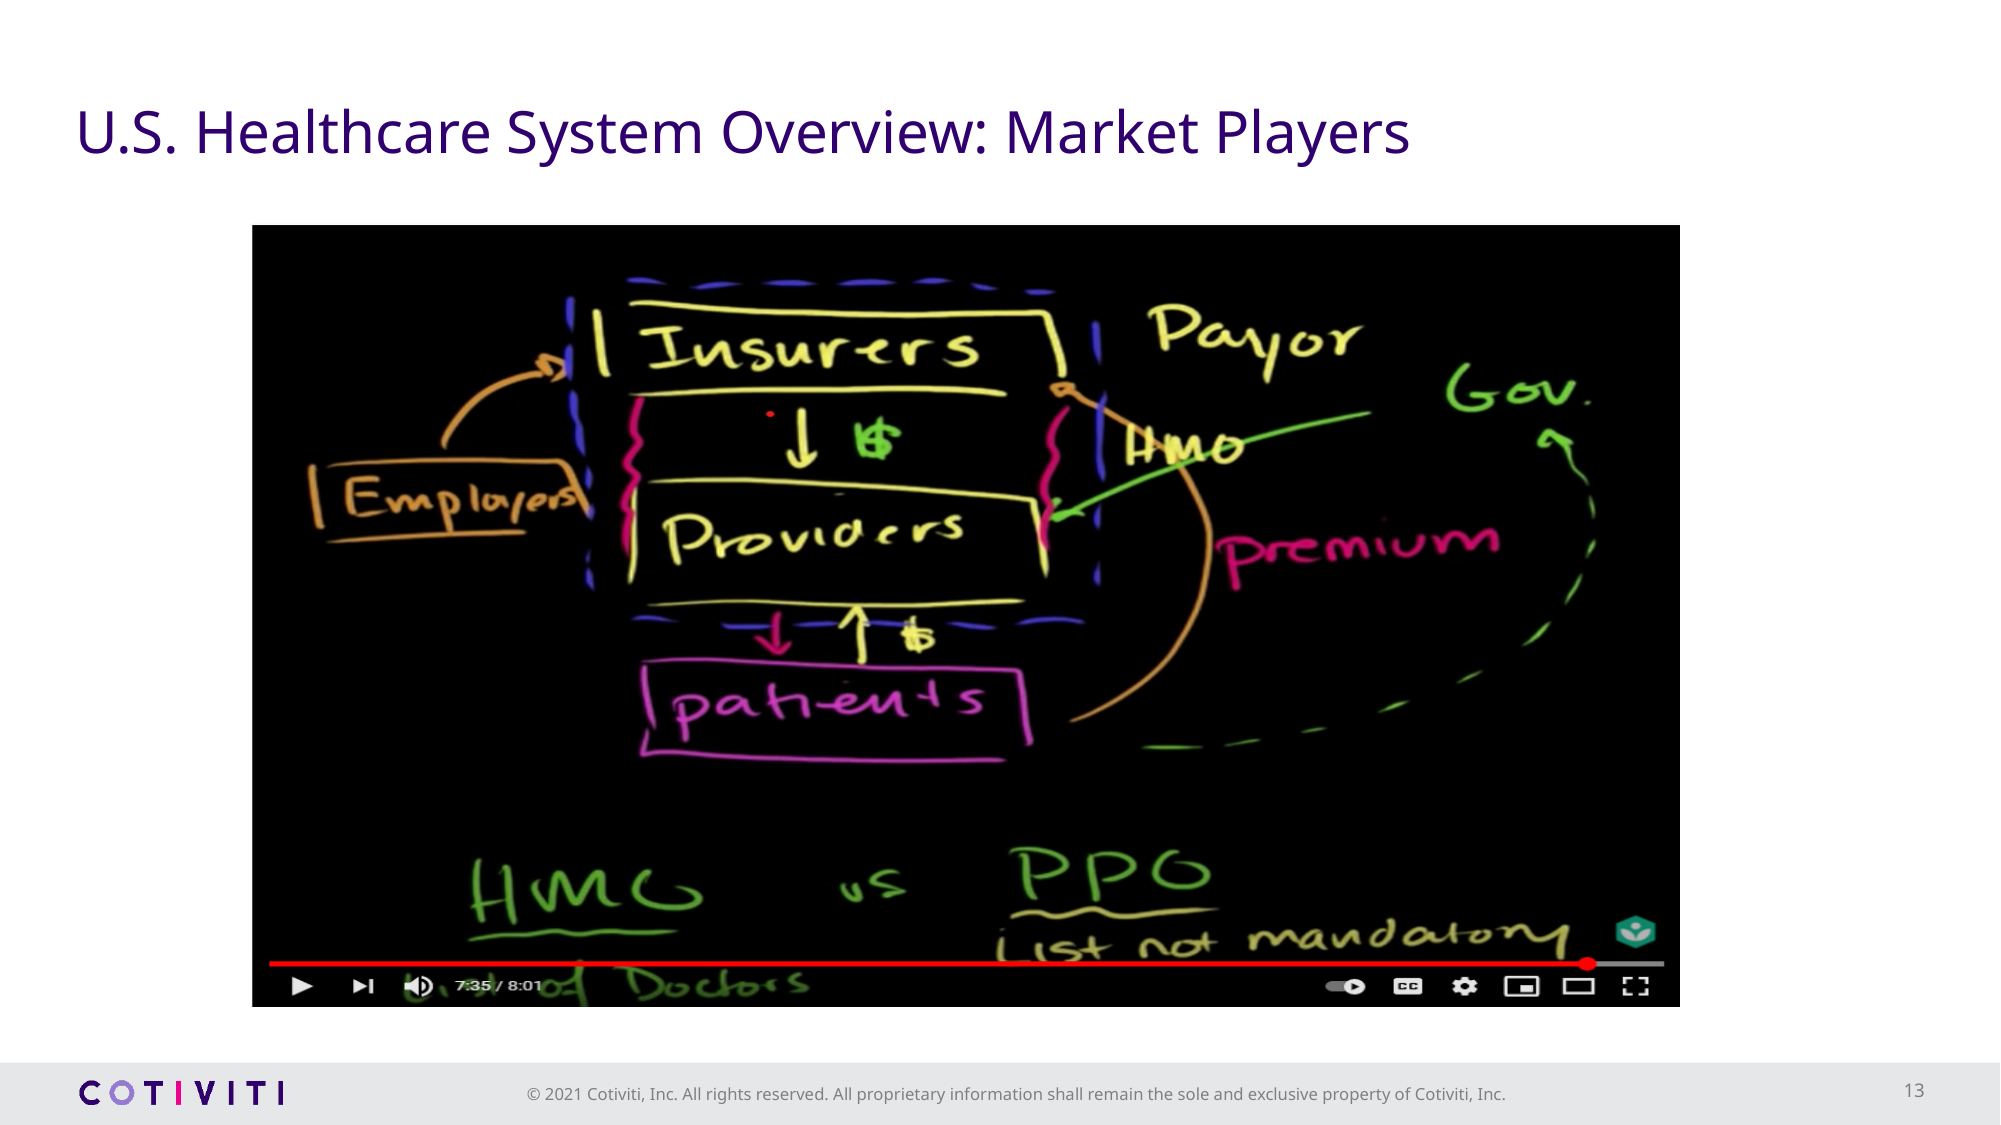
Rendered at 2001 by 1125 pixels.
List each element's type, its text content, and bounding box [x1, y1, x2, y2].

picture [251, 223, 1680, 1007]
slide_number 13 [1845, 1069, 1925, 1115]
picture [47, 1041, 315, 1125]
title U.S. Healthcare System Overview: Market Players [75, 59, 1925, 210]
